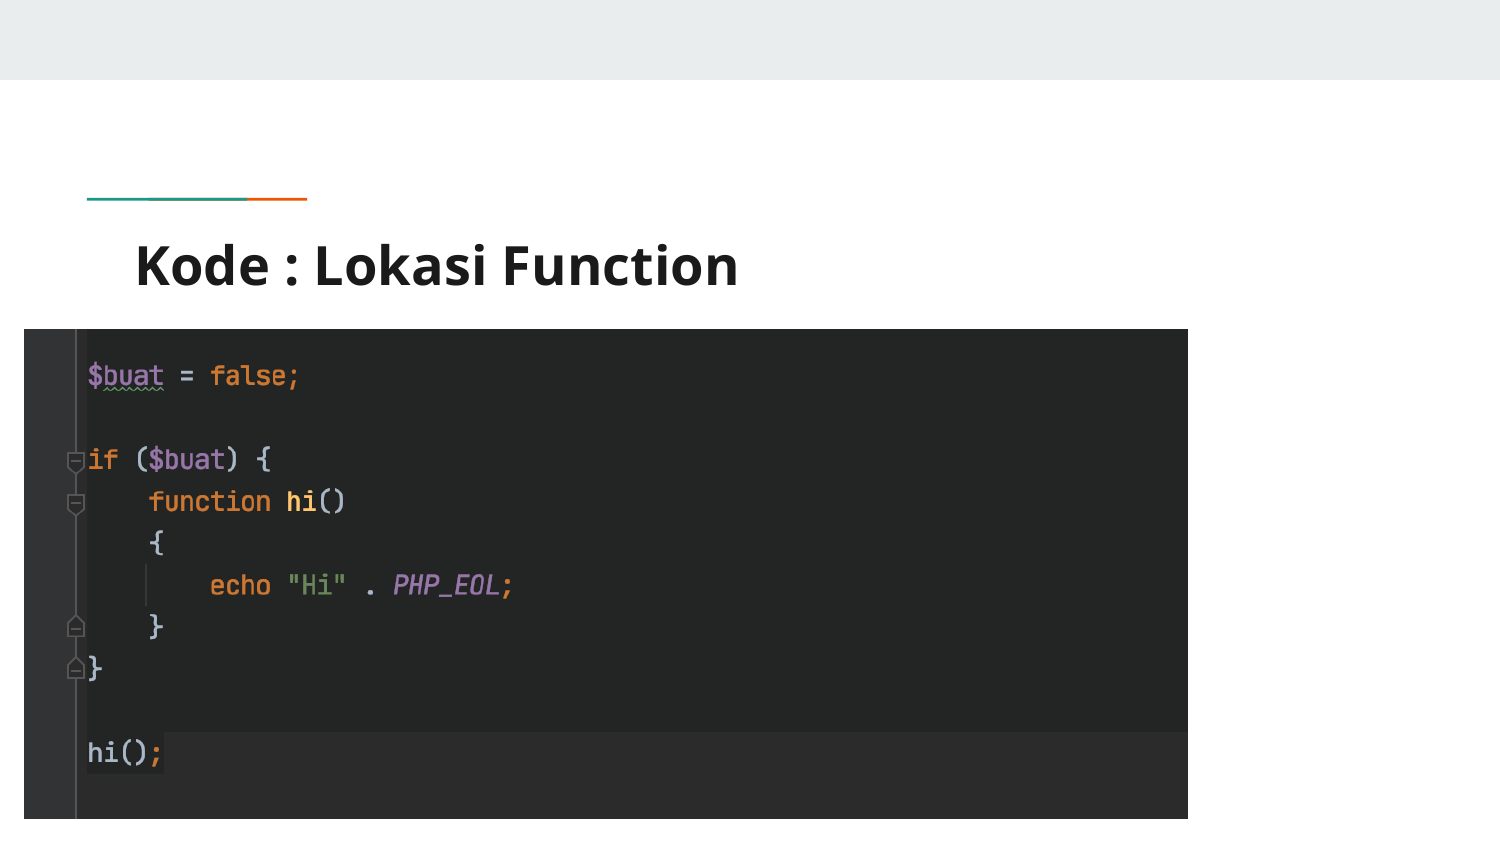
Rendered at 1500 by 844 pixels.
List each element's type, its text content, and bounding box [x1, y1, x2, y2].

picture [24, 328, 1188, 819]
title Kode : Lokasi Function [119, 216, 1381, 305]
